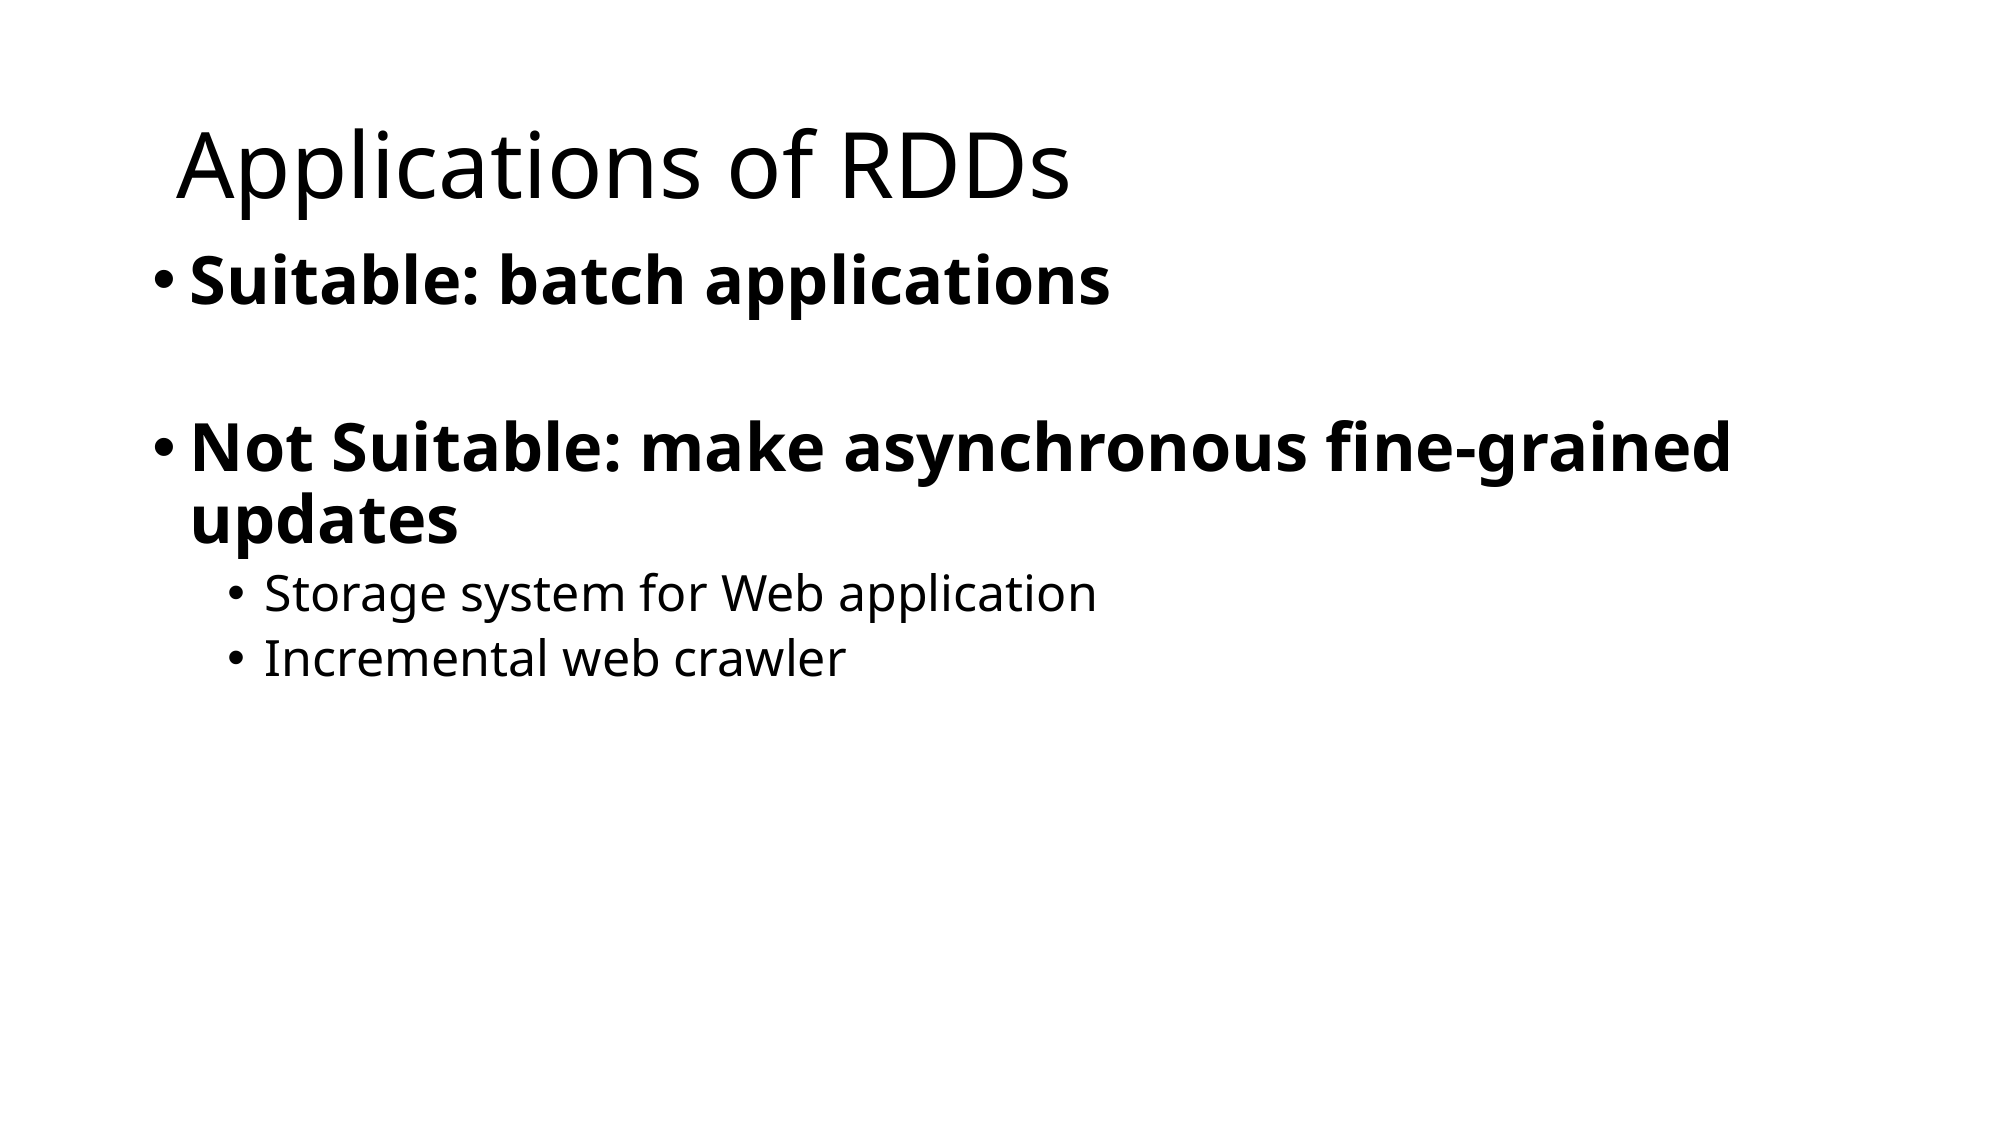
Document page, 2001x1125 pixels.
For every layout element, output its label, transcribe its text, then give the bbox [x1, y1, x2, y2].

list Suitable: batch applications Not Suitable: make asynchronous fine-grained updates Storage system for Web application Incremental web crawler [137, 239, 1863, 1014]
title Applications of RDDs [137, 59, 1863, 239]
